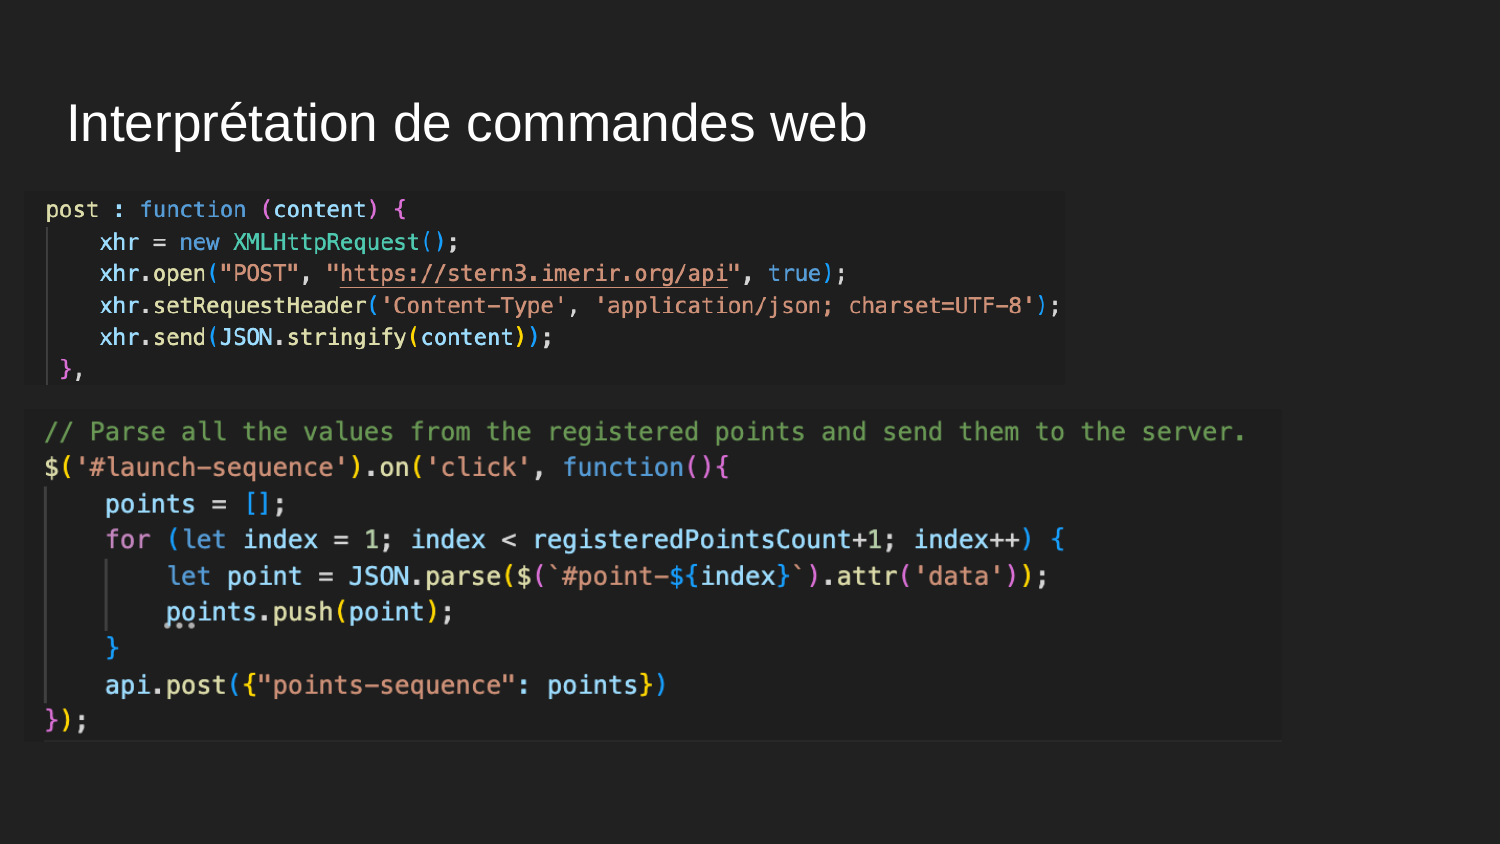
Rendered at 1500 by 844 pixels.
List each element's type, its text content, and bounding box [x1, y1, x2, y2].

picture [24, 191, 1065, 385]
title Interprétation de commandes web [51, 72, 1449, 167]
picture [24, 409, 1282, 743]
